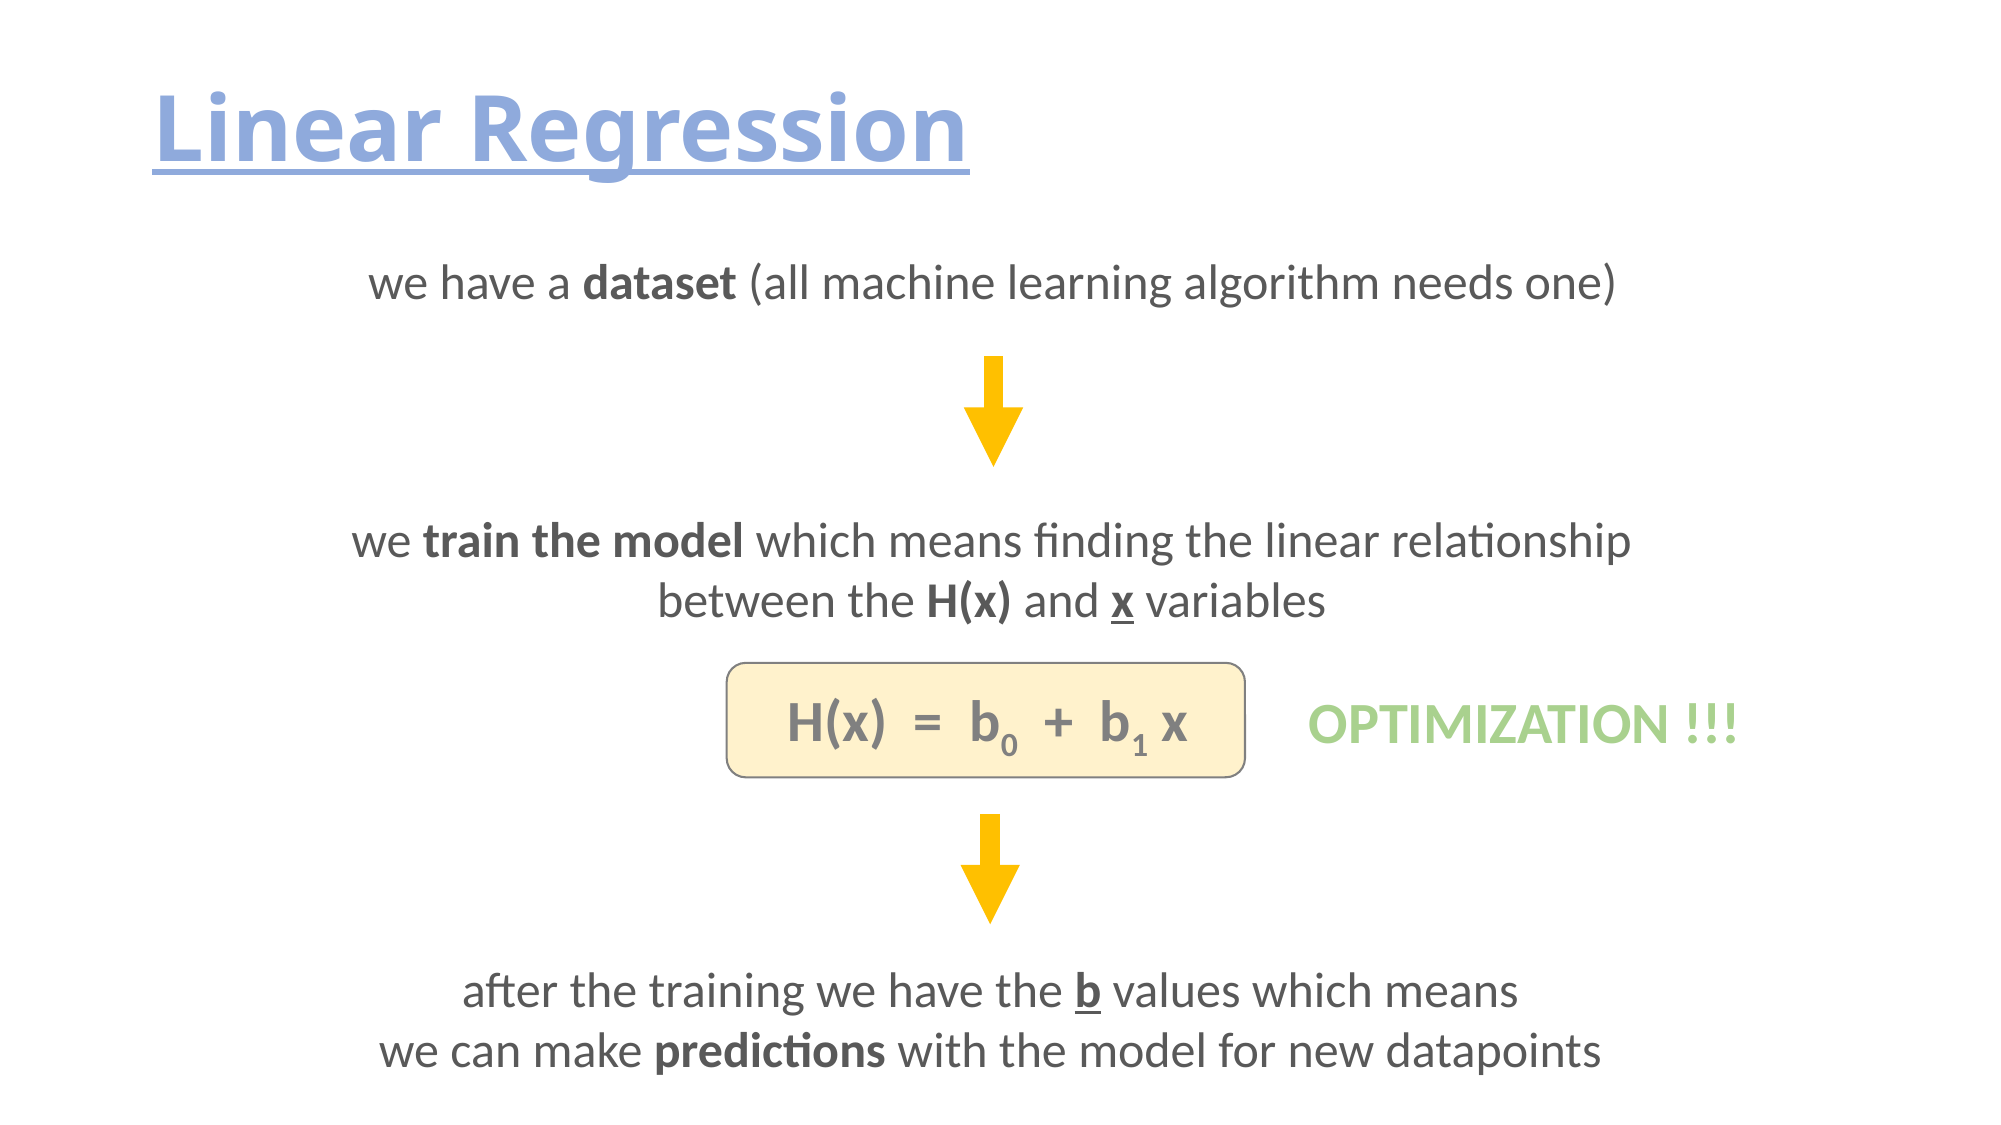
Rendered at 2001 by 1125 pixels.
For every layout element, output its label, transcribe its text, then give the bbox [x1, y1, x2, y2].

text_box we have a dataset (all machine learning algorithm needs one) [353, 242, 1634, 318]
text_box OPTIMIZATION !!! [1294, 677, 1756, 763]
text_box H(x) = b0 + b1 x [772, 676, 1204, 771]
text_box we train the model which means finding the linear relationship between the H(x) and x variables [336, 500, 1647, 636]
text_box after the training we have the b values which means we can make predictions with the model for new datapoints [364, 950, 1617, 1086]
title Linear Regression [137, 23, 1863, 241]
text_box [725, 661, 1247, 779]
